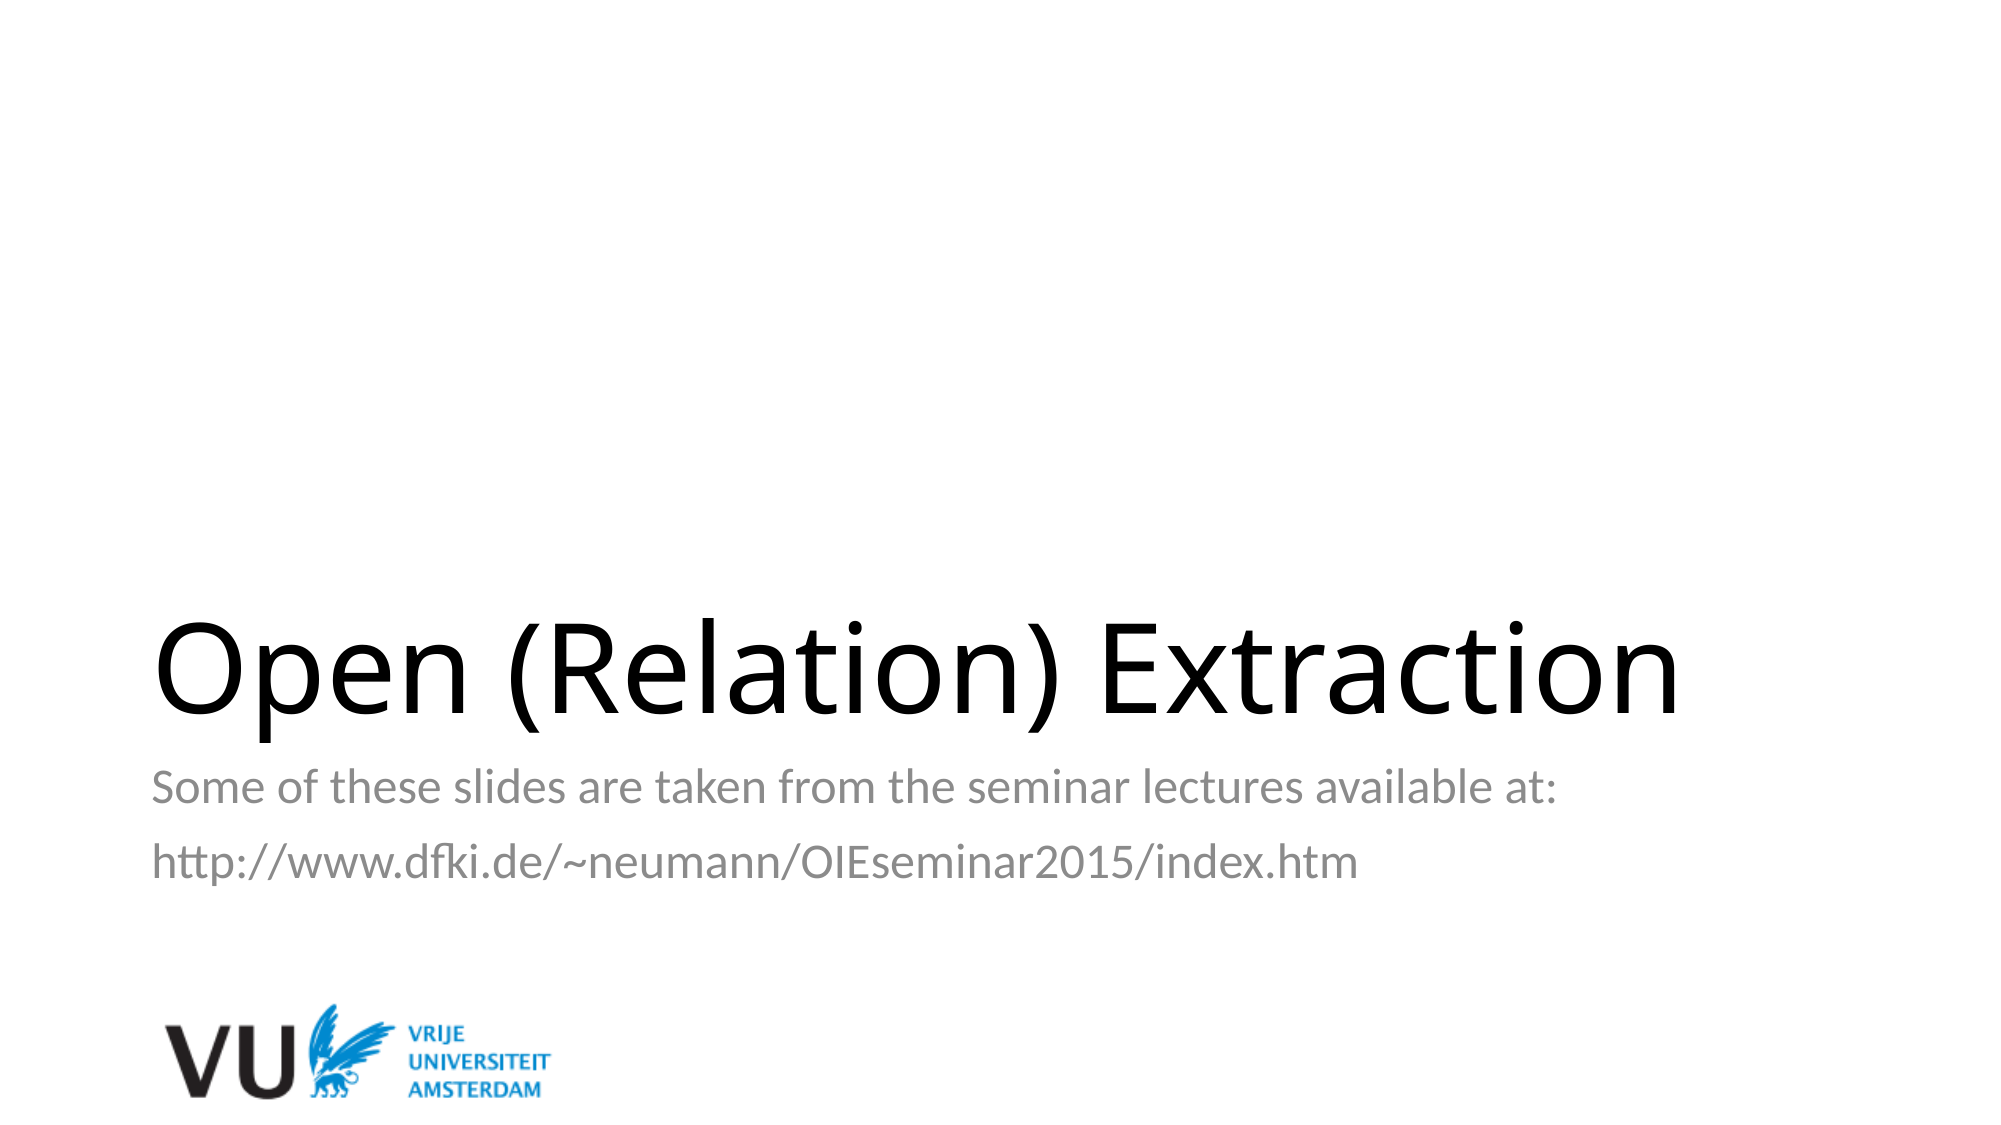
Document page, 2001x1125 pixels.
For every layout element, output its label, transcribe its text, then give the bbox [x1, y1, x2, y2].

list Some of these slides are taken from the seminar lectures available at: http://www.dfki.de/~neumann/OIEseminar2015/index.htm [136, 752, 1862, 999]
title Open (Relation) Extraction [136, 280, 1862, 749]
